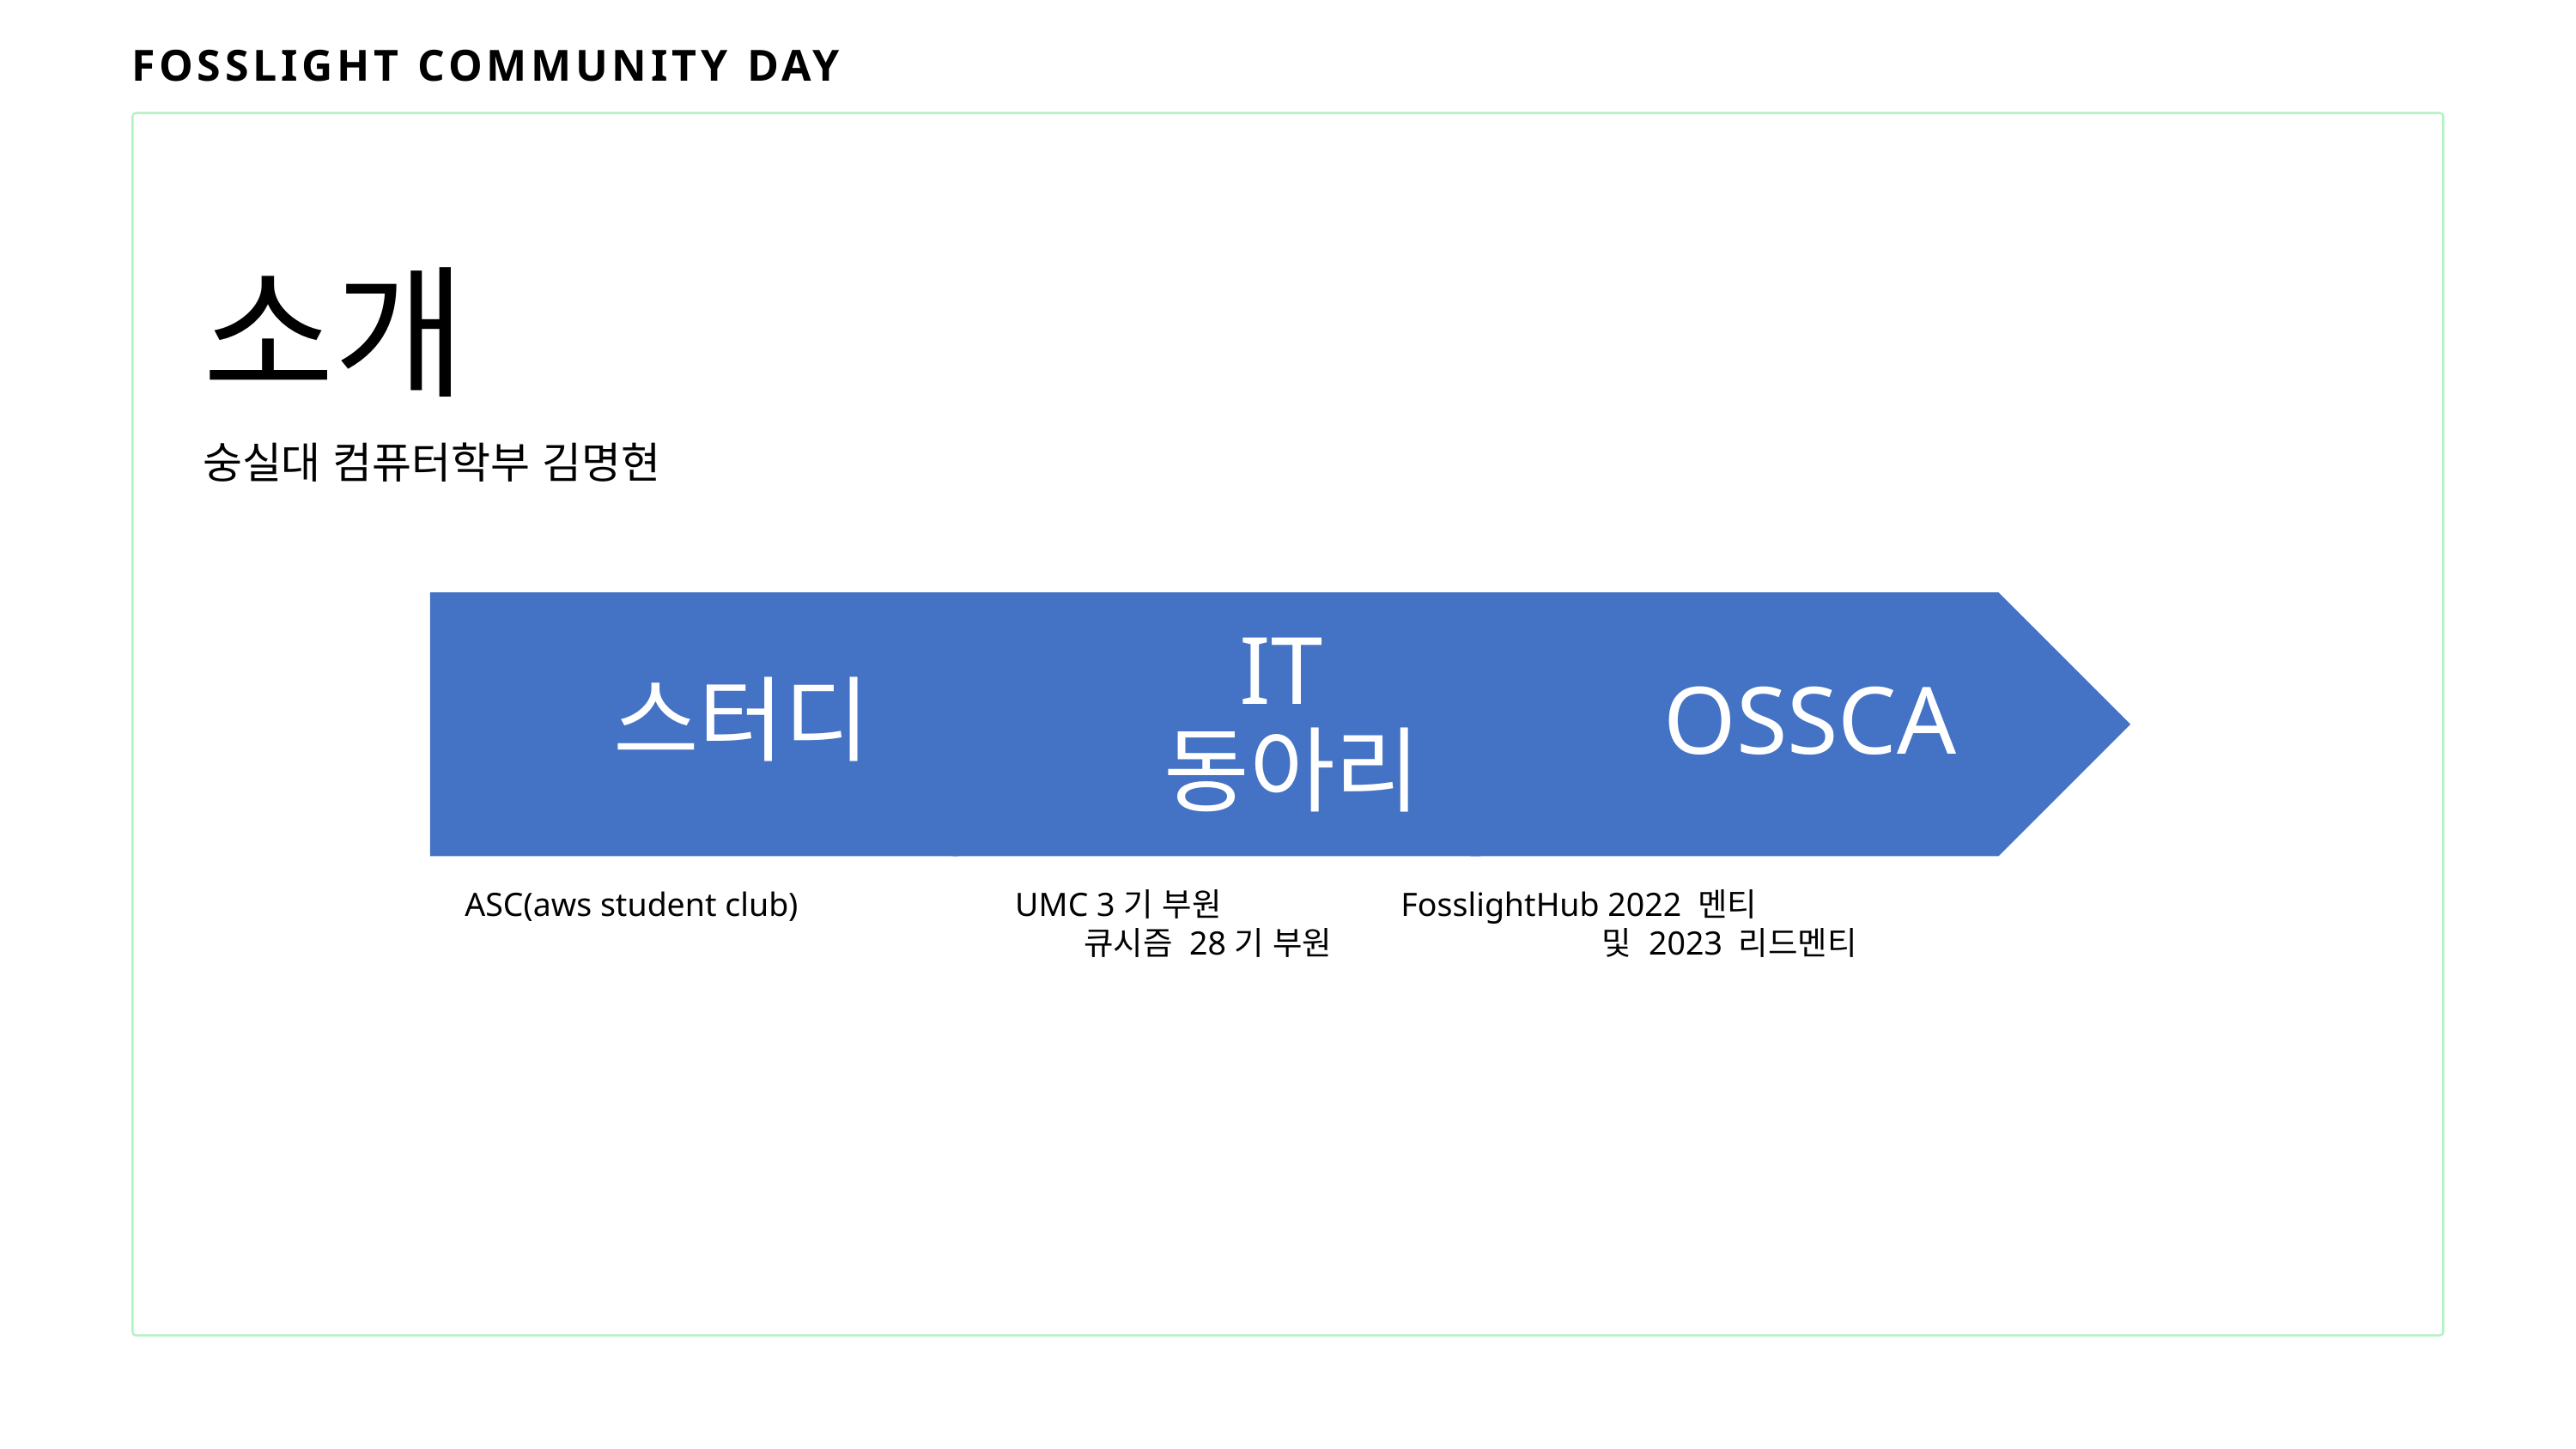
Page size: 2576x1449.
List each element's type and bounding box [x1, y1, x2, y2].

text_box [131, 112, 2445, 1337]
text_box [428, 152, 2148, 1297]
text_box [131, 29, 1613, 409]
